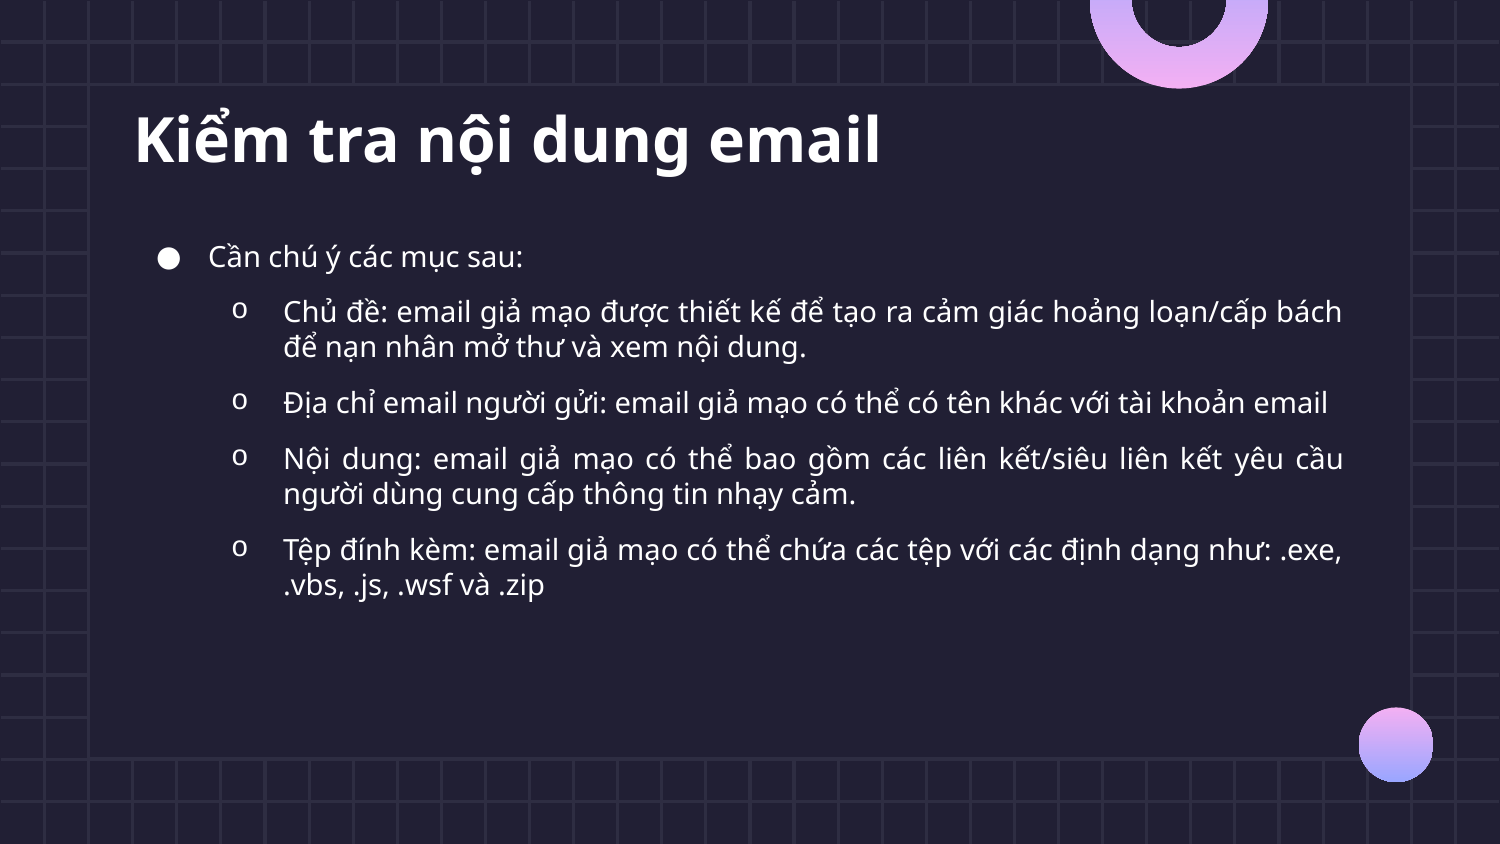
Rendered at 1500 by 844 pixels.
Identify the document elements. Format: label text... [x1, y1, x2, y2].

text_box [1358, 707, 1434, 783]
title Kiểm tra nội dung email [118, 85, 1382, 200]
text_box Cần chú ý các mục sau: Chủ đề: email giả mạo được thiết kế để tạo ra cảm giác hoảng loạn/cấp bách để nạn nhân mở thư và xem nội dung. Địa chỉ email người gửi: email giả mạo có thể có tên khác với tài khoản email Nội dung: email giả mạo có thể bao gồm các liên kết/siêu liên kết yêu cầu người dùng cung cấp thông tin nhạy cảm. Tệp đính kèm: email giả mạo có thể chứa các tệp với các định dạng như: .exe, .vbs, .js, .wsf và .zip [118, 217, 1359, 717]
